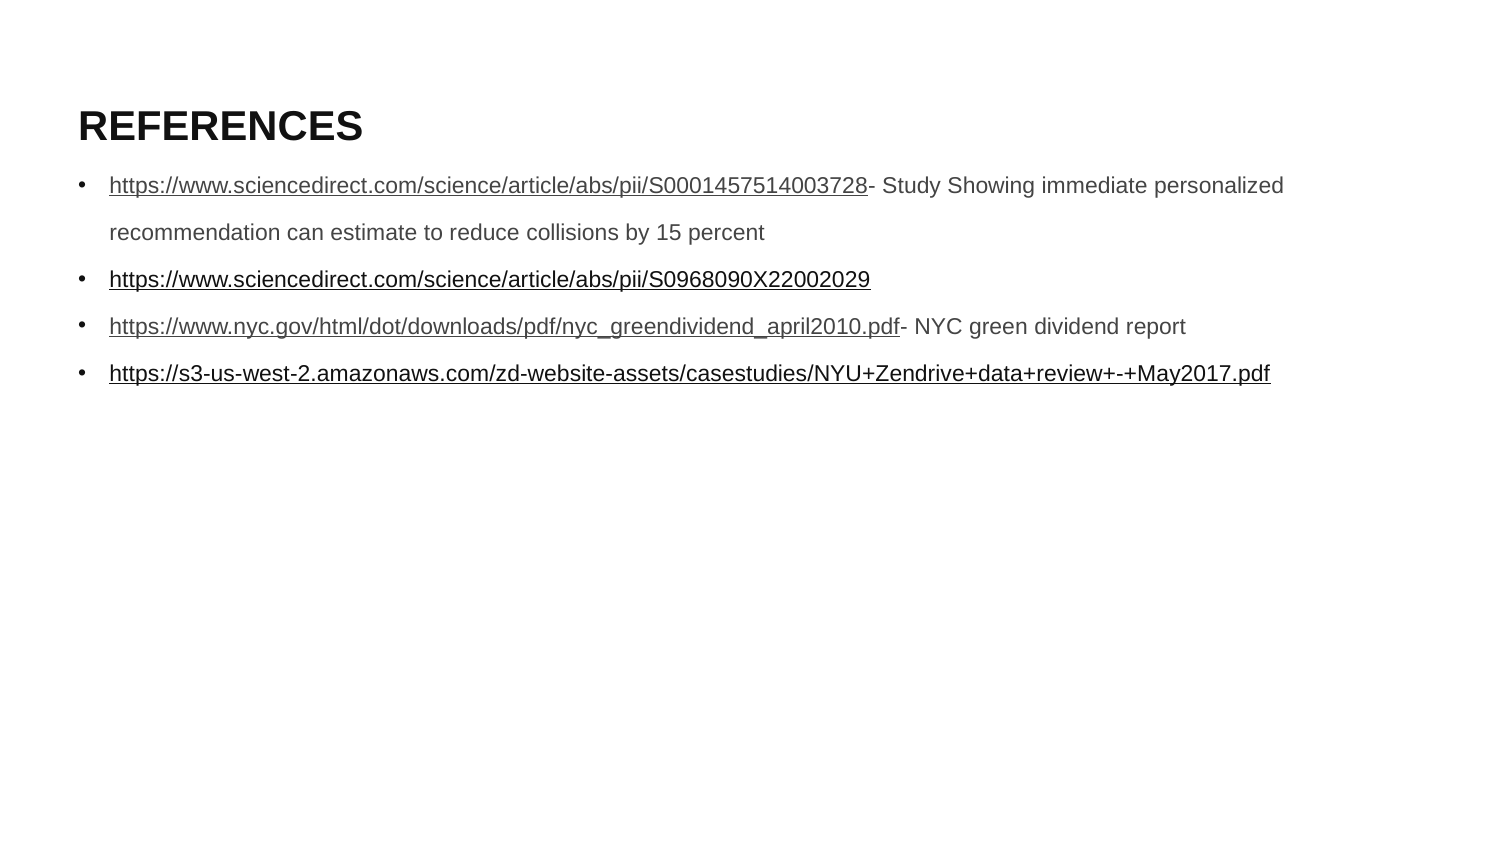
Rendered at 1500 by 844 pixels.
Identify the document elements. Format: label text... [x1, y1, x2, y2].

text_box REFERENCES [78, 78, 1429, 138]
text_box https://www.sciencedirect.com/science/article/abs/pii/S0001457514003728- Study Showing immediate personalized recommendation can estimate to reduce collisions by 15 percent https://www.sciencedirect.com/science/article/abs/pii/S0968090X22002029 https://www.nyc.gov/html/dot/downloads/pdf/nyc_greendividend_april2010.pdf- NYC green dividend report https://s3-us-west-2.amazonaws.com/zd-website-assets/casestudies/NYU+Zendrive+data+review+-+May2017.pdf [78, 151, 1429, 348]
